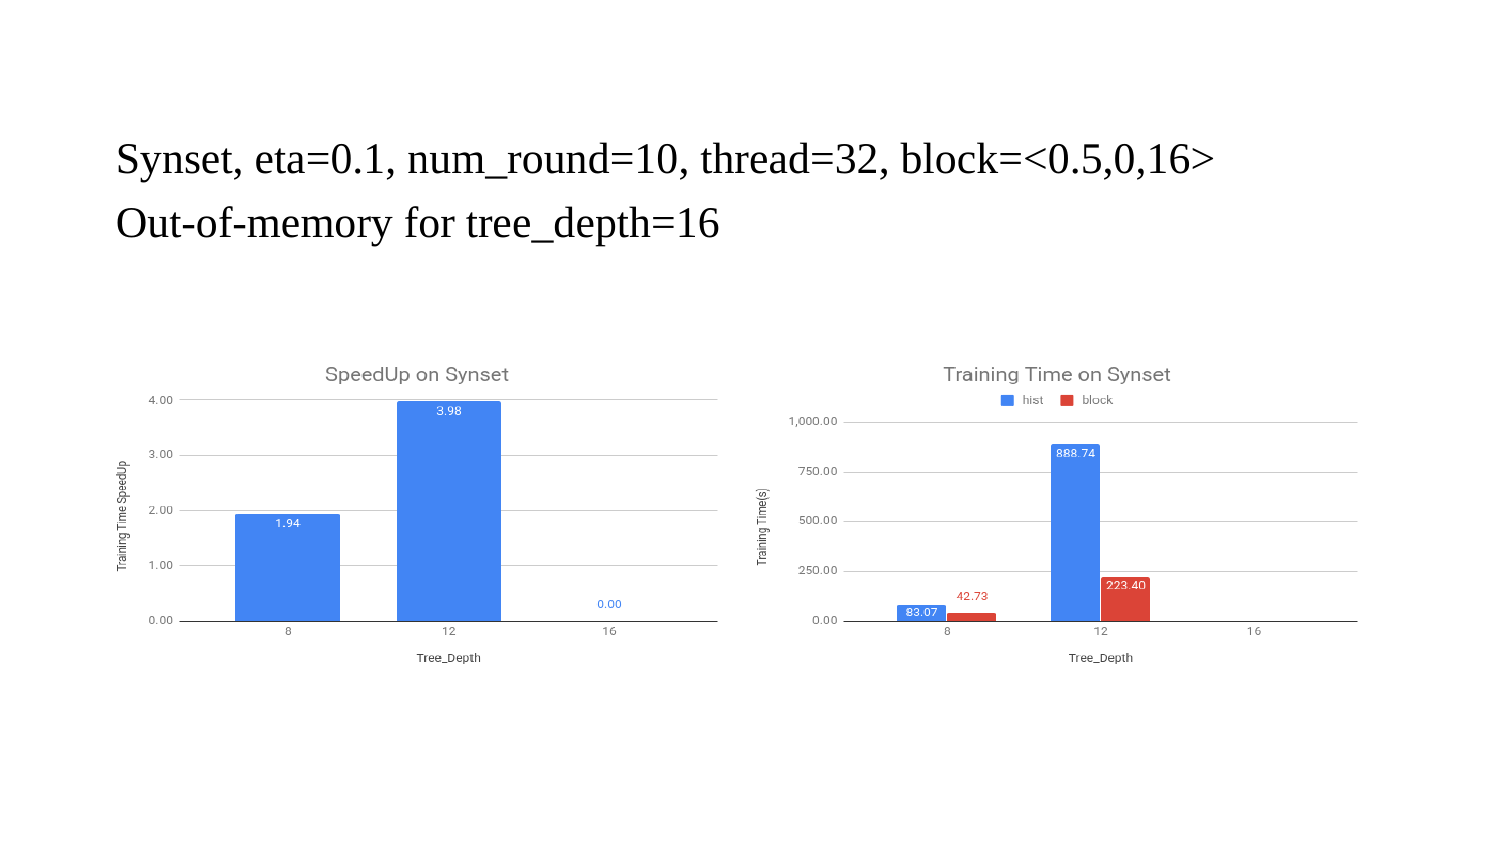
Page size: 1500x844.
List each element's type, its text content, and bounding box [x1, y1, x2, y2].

picture [97, 349, 1378, 680]
list Synset, eta=0.1, num_round=10, thread=32, block=<0.5,0,16> Out-of-memory for tree_depth=16 [104, 130, 1399, 761]
